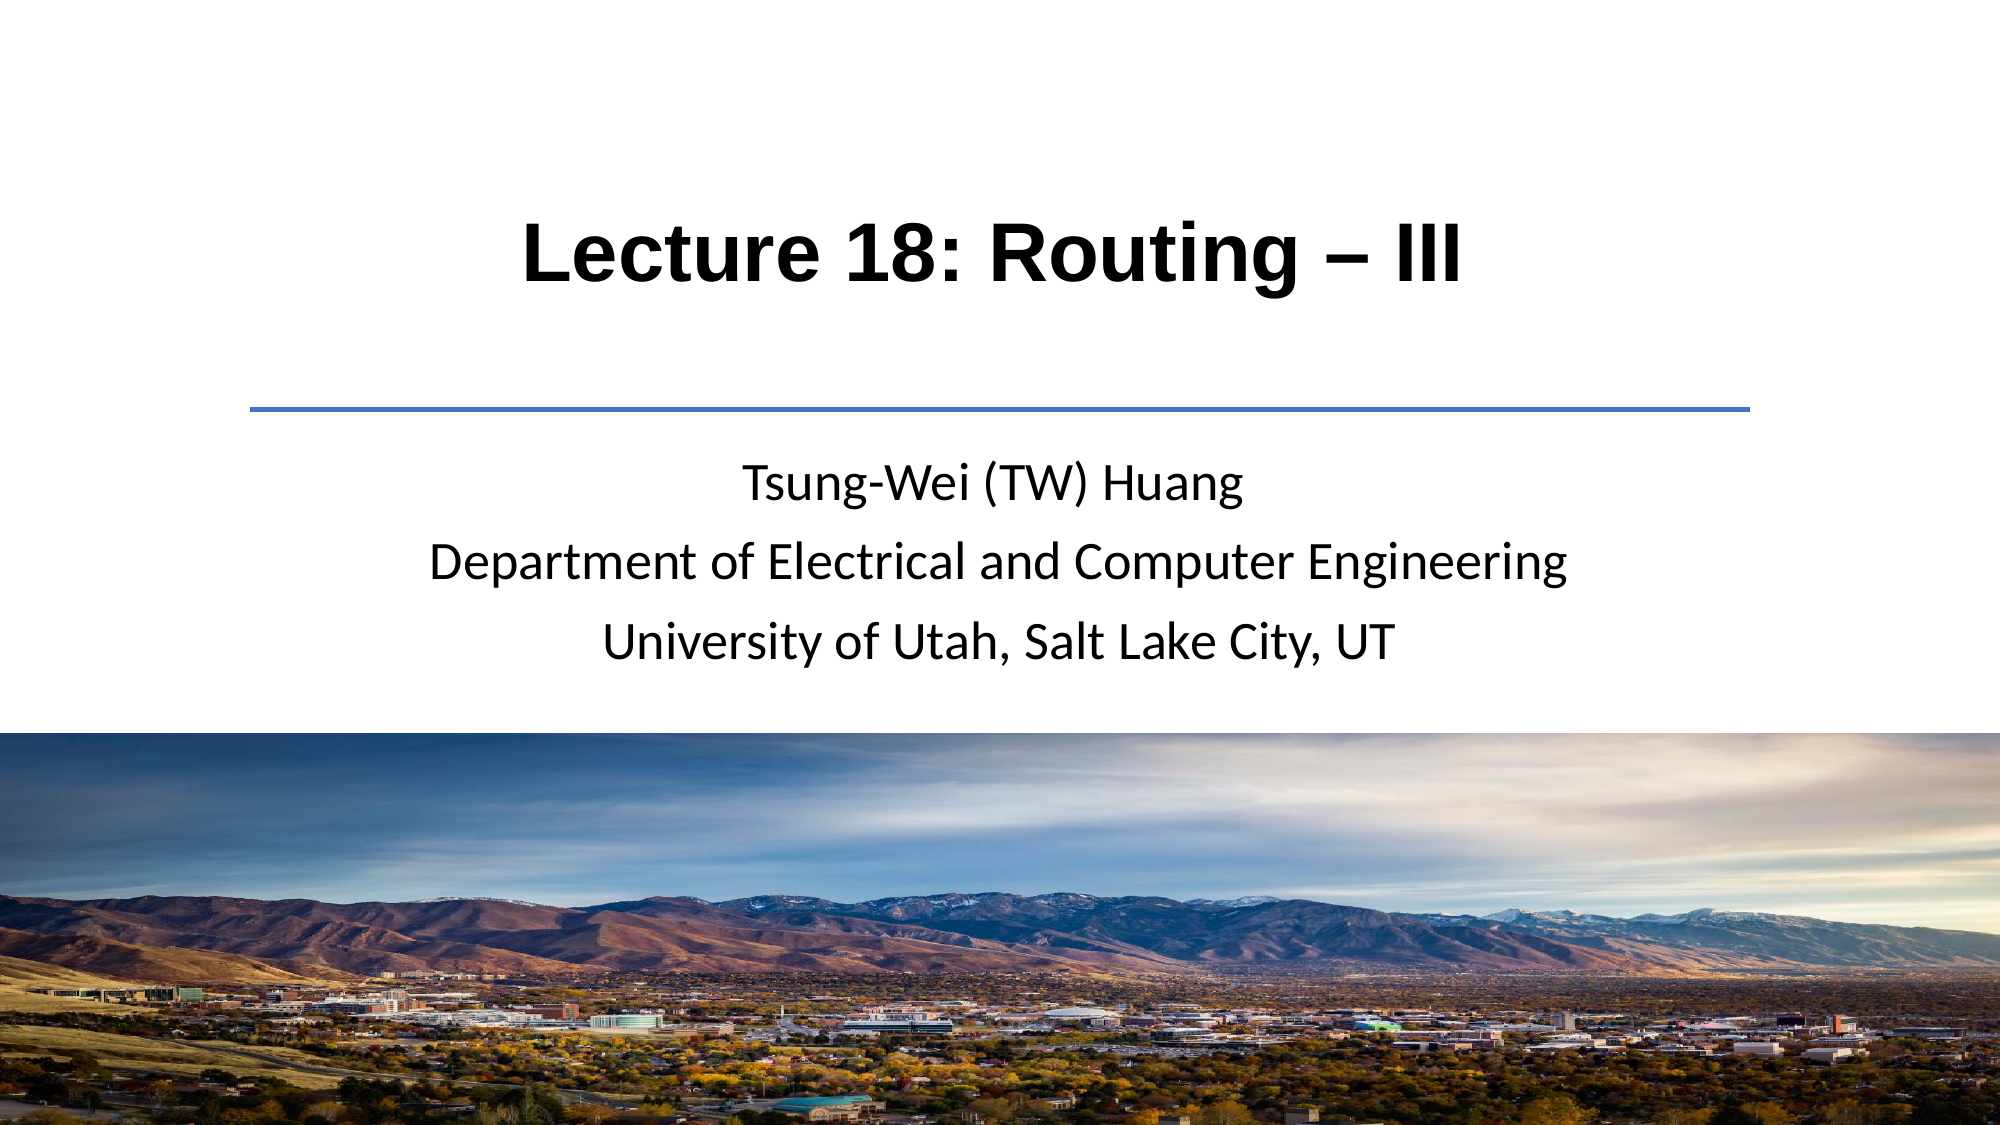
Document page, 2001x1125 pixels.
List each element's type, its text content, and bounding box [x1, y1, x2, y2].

title Lecture 18: Routing – III [151, 99, 1858, 308]
subtitle Tsung-Wei (TW) Huang Department of Electrical and Computer Engineering University of Utah, Salt Lake City, UT [249, 446, 1750, 718]
picture [0, 733, 2000, 1125]
